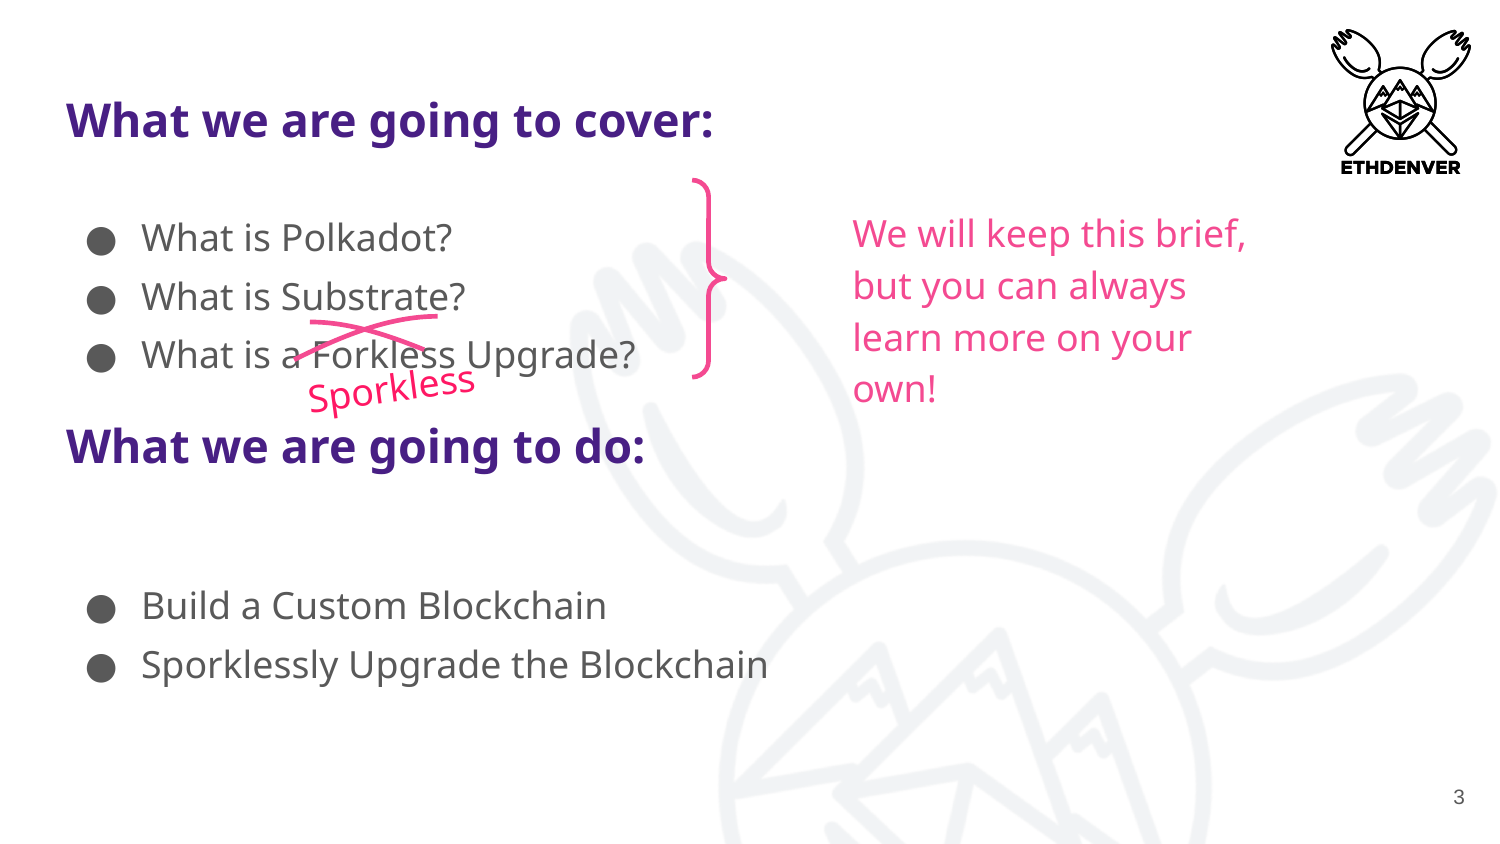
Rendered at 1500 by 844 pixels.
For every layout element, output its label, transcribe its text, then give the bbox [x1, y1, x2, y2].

text_box [307, 316, 438, 353]
title What we are going to do: [51, 398, 1449, 493]
text_box [309, 321, 363, 333]
slide_number ‹#› [1389, 764, 1480, 830]
text_box Sporkless [267, 327, 515, 440]
list What is Polkadot? What is Substrate? What is a Forkless Upgrade? Build a Custom Blockchain Sporklessly Upgrade the Blockchain [51, 189, 762, 398]
text_box [371, 334, 401, 342]
text_box We will keep this brief, but you can always learn more on your own! [762, 188, 1281, 426]
list What is Polkadot? What is Substrate? What is a Forkless Upgrade? Build a Custom Blockchain Sporklessly Upgrade the Blockchain [51, 493, 787, 750]
title What we are going to cover: [51, 72, 1326, 167]
picture [1331, 29, 1471, 174]
text_box [692, 180, 726, 378]
